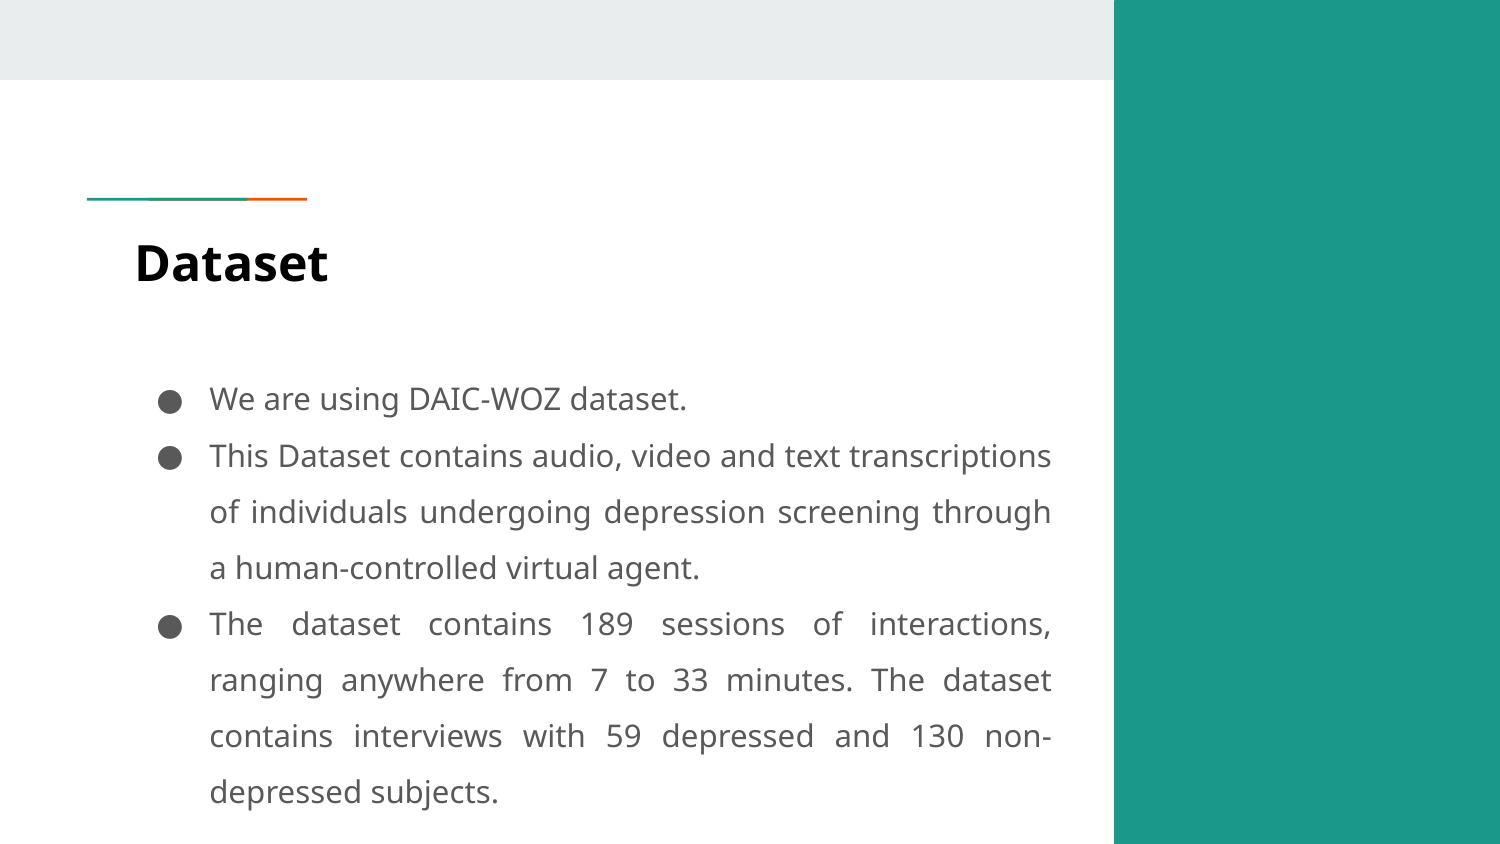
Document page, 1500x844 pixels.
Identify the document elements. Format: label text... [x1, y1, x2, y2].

title Dataset [119, 216, 1115, 305]
list We are using DAIC-WOZ dataset. This Dataset contains audio, video and text transcriptions of individuals undergoing depression screening through a human-controlled virtual agent. The dataset contains 189 sessions of interactions, ranging anywhere from 7 to 33 minutes. The dataset contains interviews with 59 depressed and 130 non-depressed subjects. [119, 345, 1069, 844]
text_box [1115, 0, 1500, 844]
